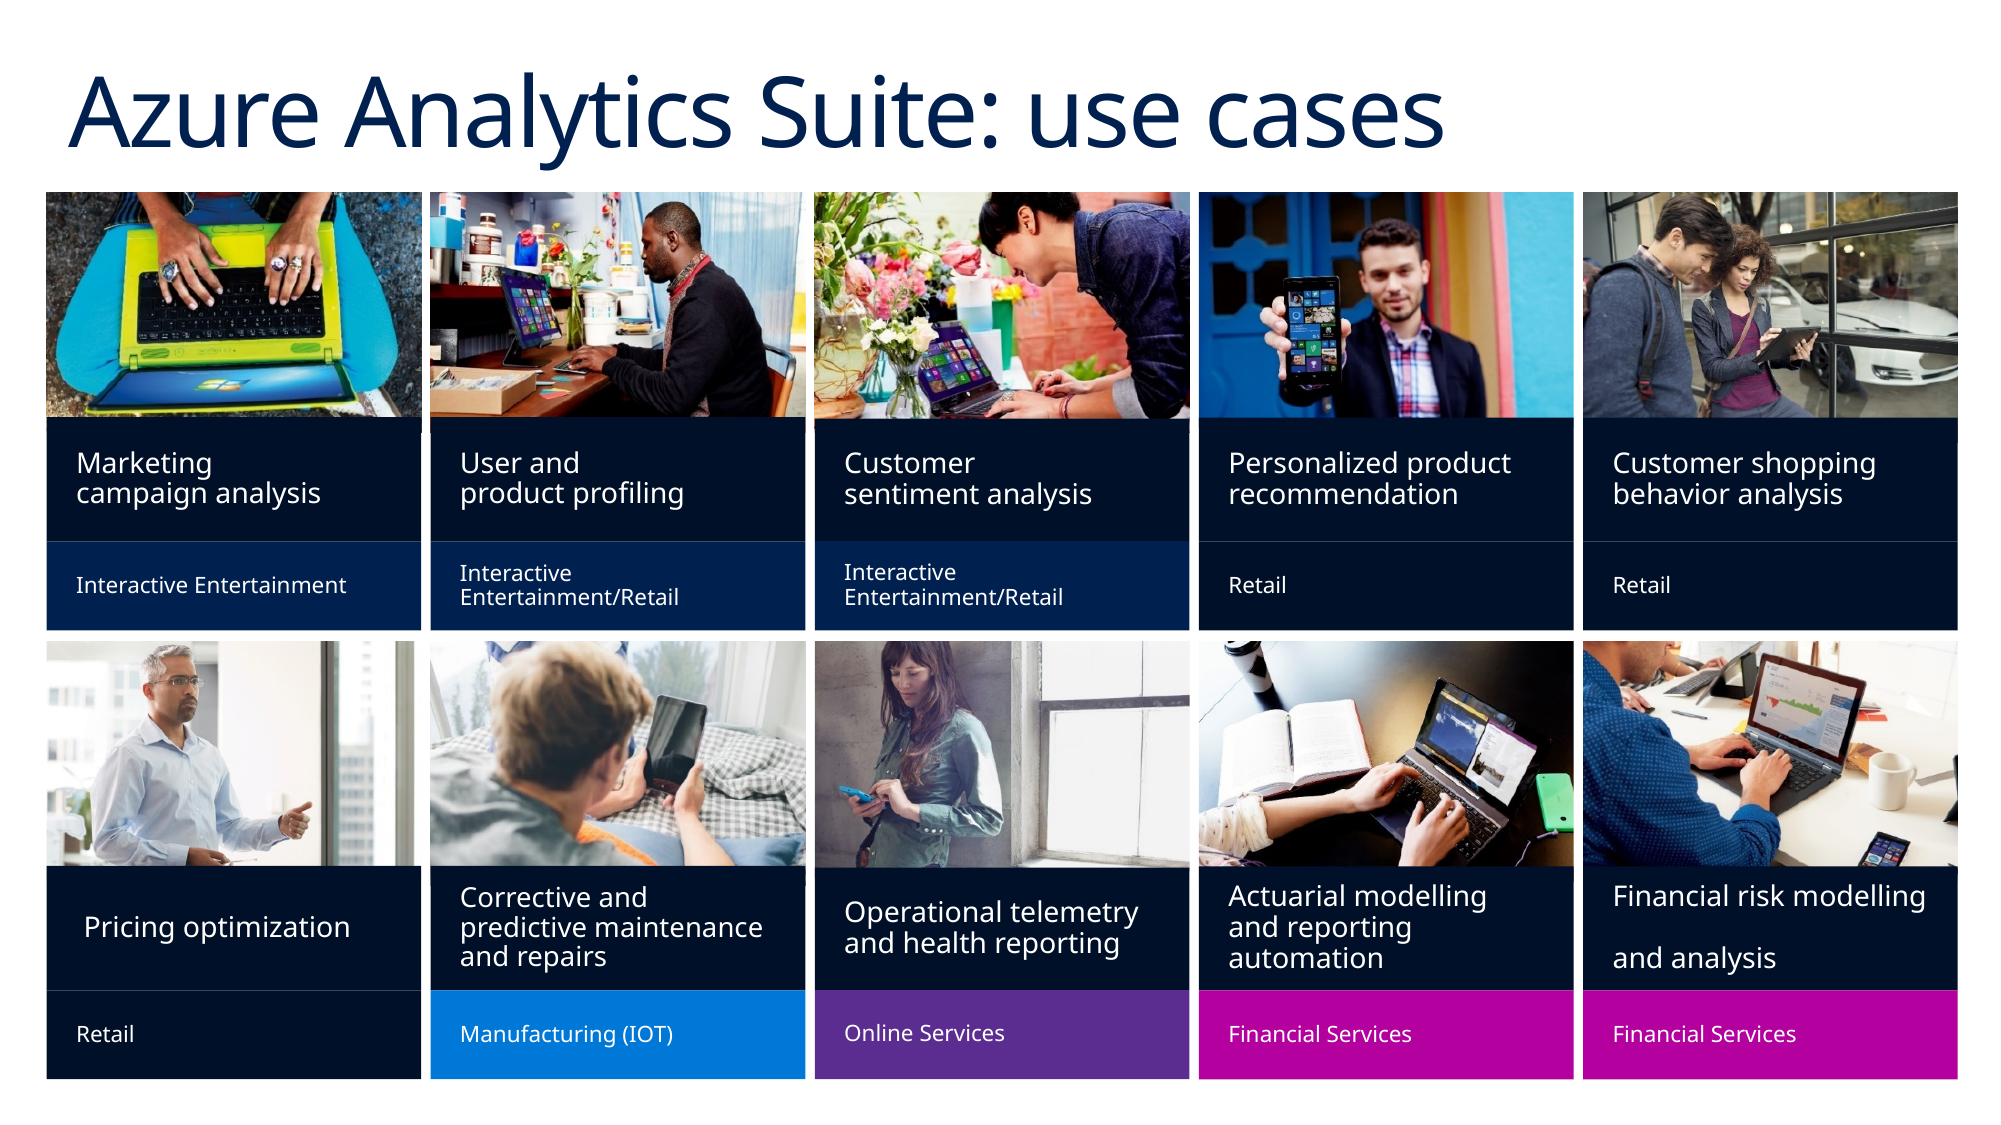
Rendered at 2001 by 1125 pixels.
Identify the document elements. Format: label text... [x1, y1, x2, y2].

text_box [430, 192, 806, 631]
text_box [814, 192, 1190, 631]
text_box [46, 192, 422, 631]
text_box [1198, 641, 1574, 1080]
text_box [1582, 192, 1958, 631]
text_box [814, 641, 1190, 1080]
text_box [1198, 192, 1574, 631]
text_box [1582, 641, 1959, 1080]
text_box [430, 641, 806, 1080]
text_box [46, 641, 422, 1080]
title Azure Analytics Suite: use cases [44, 47, 1957, 196]
